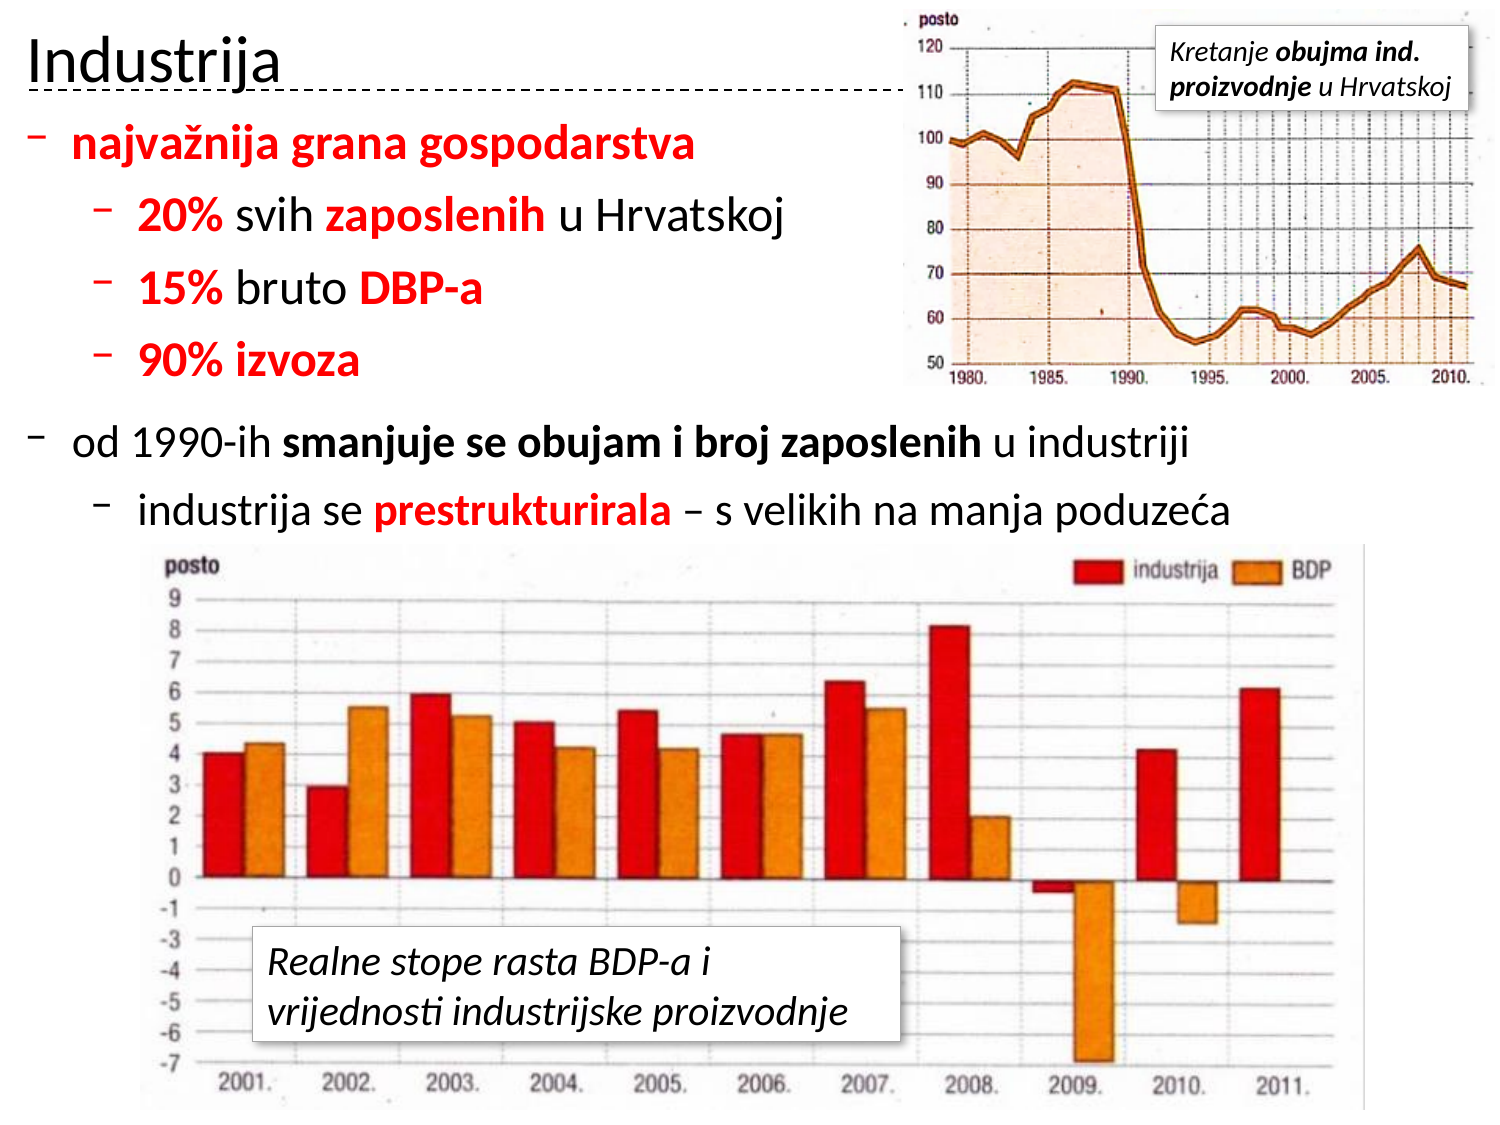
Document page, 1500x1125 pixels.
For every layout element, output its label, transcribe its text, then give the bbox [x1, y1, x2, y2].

title Industrija [11, 8, 902, 104]
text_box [140, 544, 1366, 1110]
list najvažnija grana gospodarstva 20% svih zaposlenih u Hrvatskoj 15% bruto DBP-a 90% izvoza od 1990-ih smanjuje se obujam i broj zaposlenih u industriji industrija se prestrukturirala – s velikih na manja poduzeća [3, 101, 1495, 1106]
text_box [903, 8, 1495, 386]
